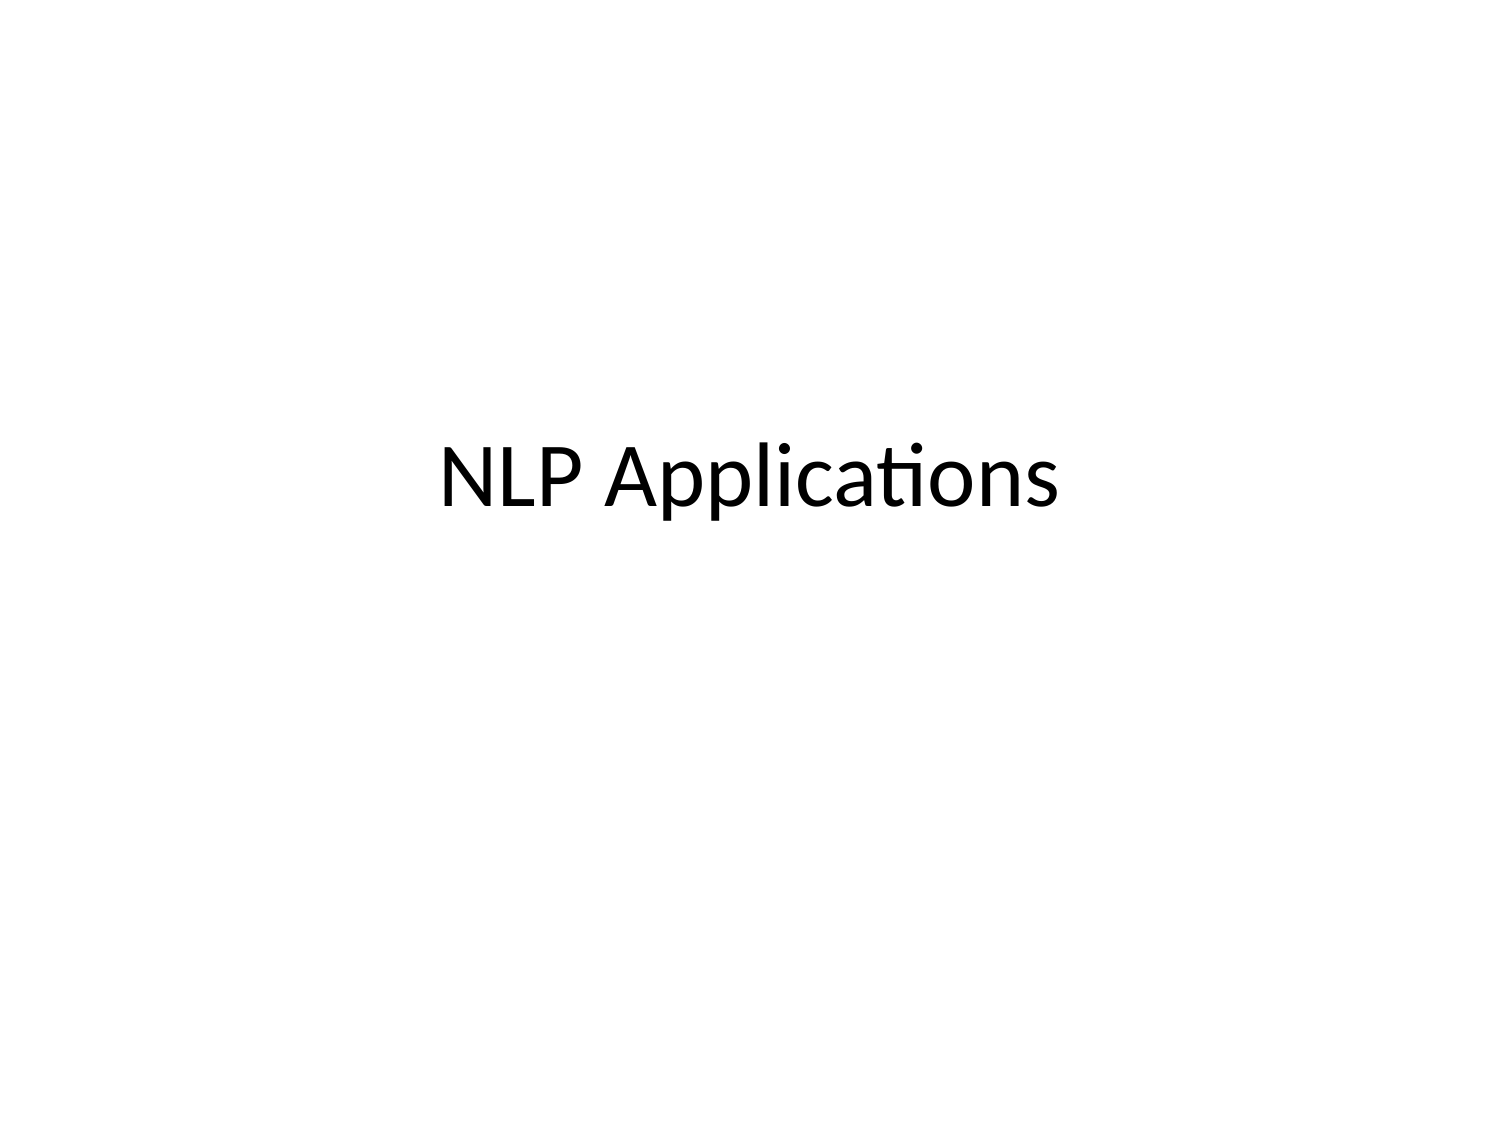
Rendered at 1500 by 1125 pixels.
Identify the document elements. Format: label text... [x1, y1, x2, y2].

title NLP Applications [112, 349, 1388, 591]
